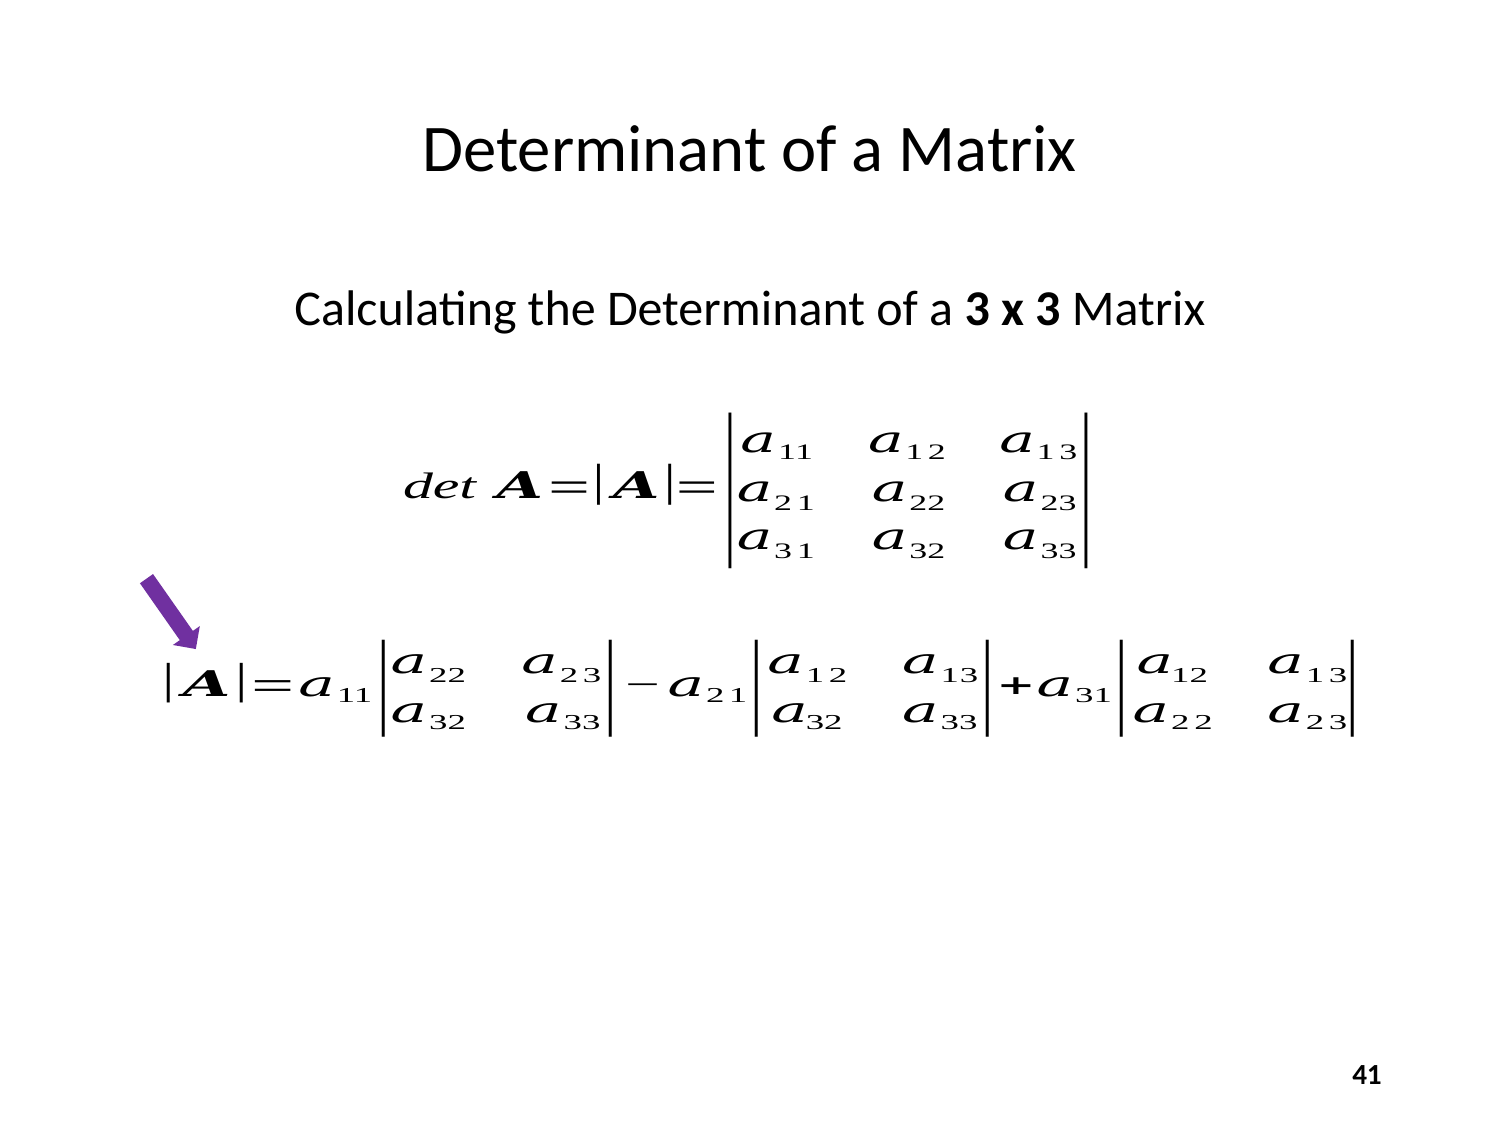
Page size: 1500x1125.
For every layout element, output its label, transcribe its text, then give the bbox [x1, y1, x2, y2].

text_box Calculating the Determinant of a 3 x 3 Matrix [266, 267, 1234, 343]
text_box [139, 574, 200, 650]
slide_number 41 [1059, 1042, 1397, 1103]
title Determinant of a Matrix [103, 59, 1397, 241]
